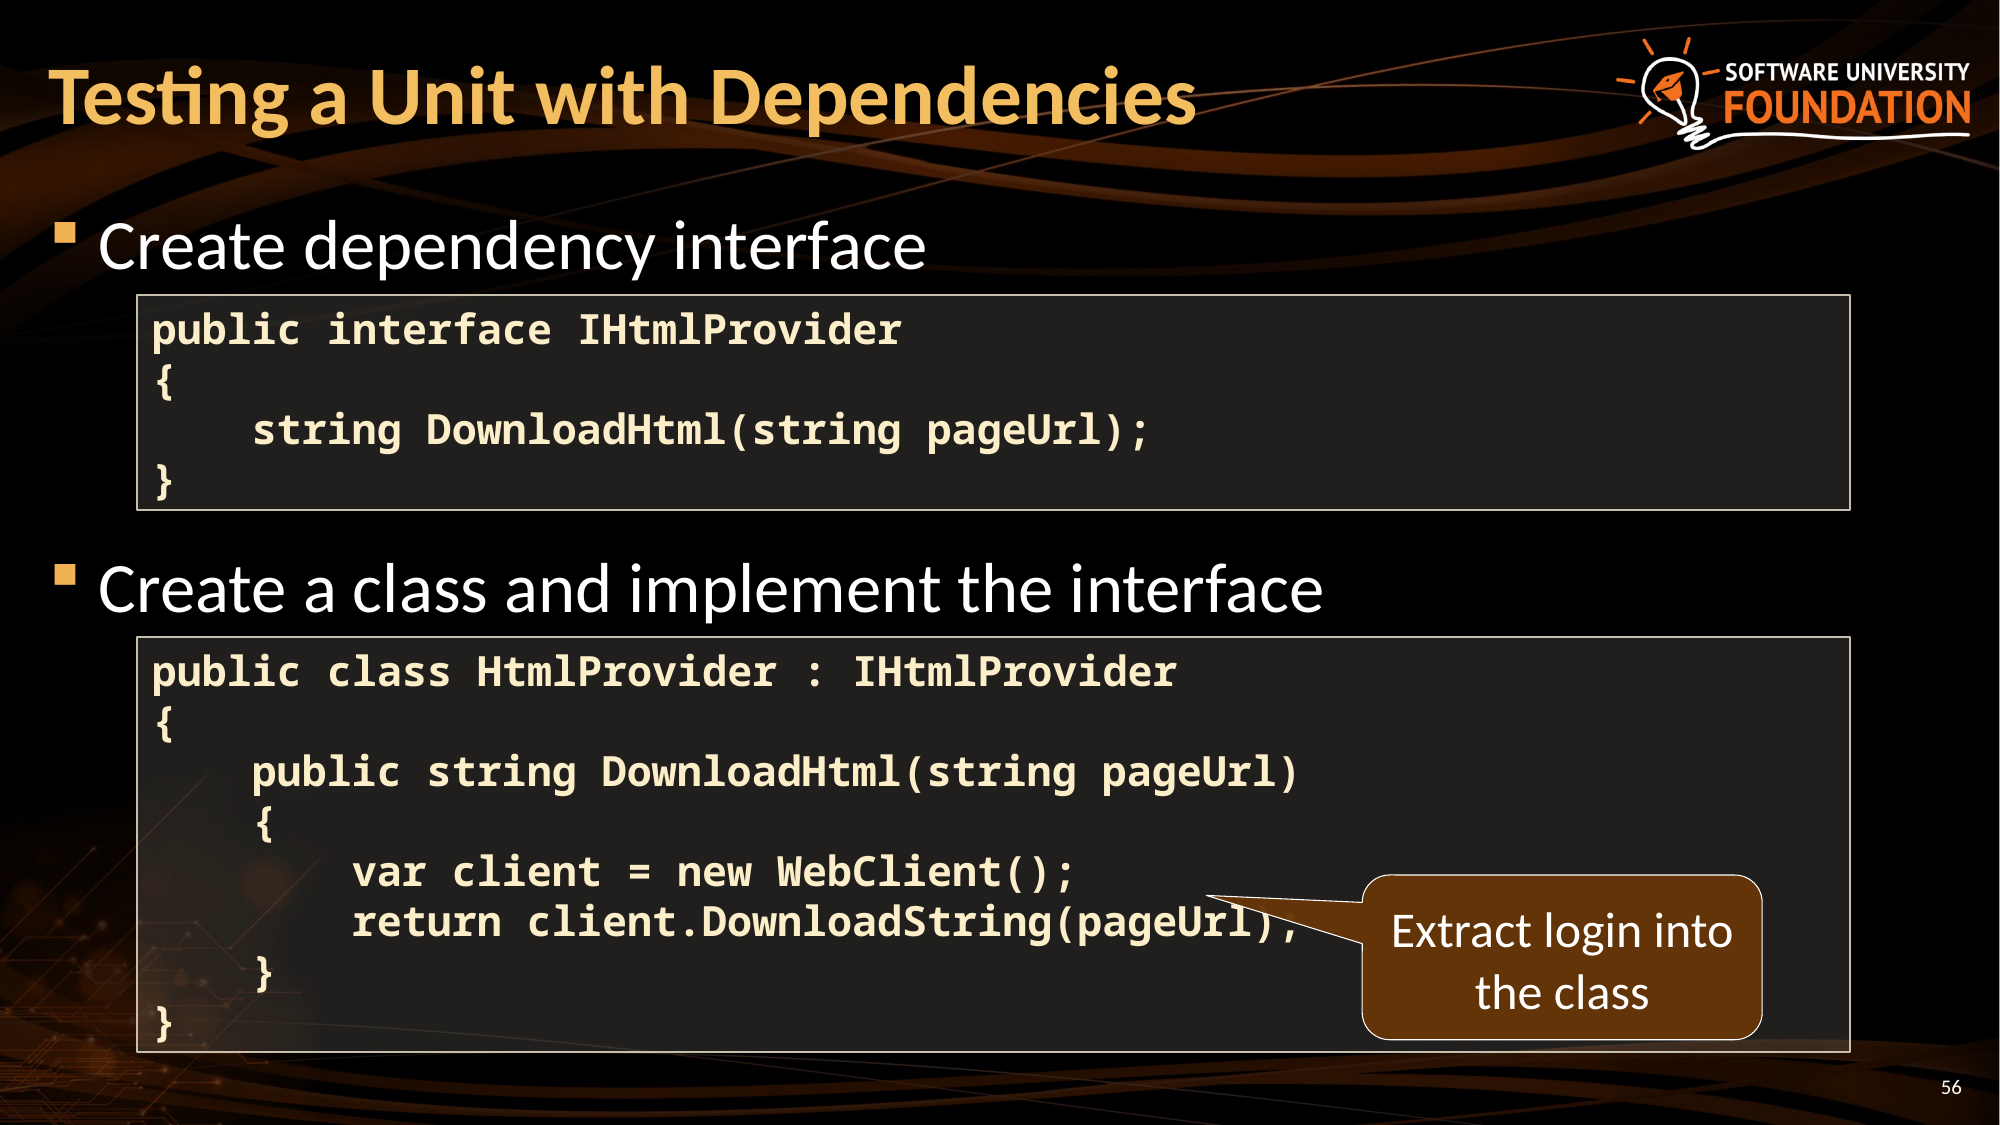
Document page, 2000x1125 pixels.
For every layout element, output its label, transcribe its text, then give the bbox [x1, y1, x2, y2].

text_box public class HtmlProvider : IHtmlProvider { public string DownloadHtml(string pageUrl) { var client = new WebClient(); return client.DownloadString(pageUrl); } } [137, 637, 1850, 1053]
list Create dependency interface Create a class and implement the interface [31, 188, 1968, 1103]
title Testing a Unit with Dependencies [30, 6, 1602, 189]
picture [0, 0, 2000, 1125]
text_box Extract login into the class [1206, 874, 1763, 1040]
text_box public interface IHtmlProvider { string DownloadHtml(string pageUrl); } [137, 295, 1850, 511]
